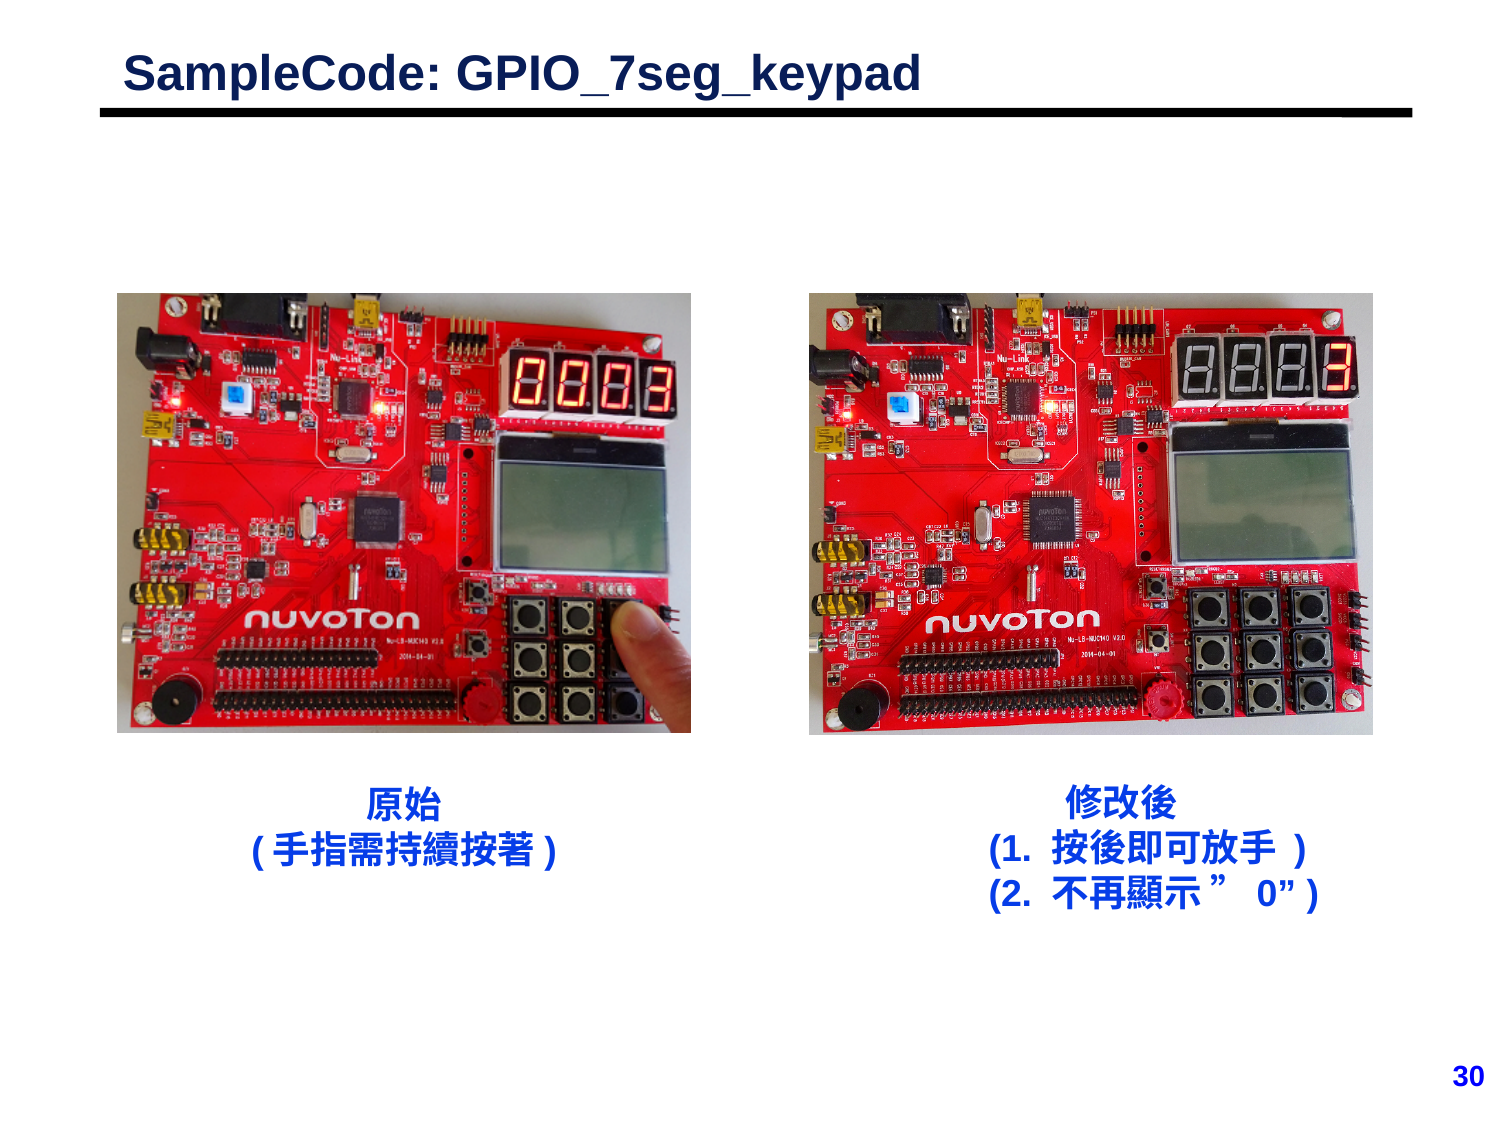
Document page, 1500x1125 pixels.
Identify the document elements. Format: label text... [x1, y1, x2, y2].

title SampleCode: GPIO_7seg_keypad [112, 44, 956, 106]
picture [117, 293, 692, 734]
text_box 30 [1187, 1049, 1500, 1125]
picture [808, 293, 1374, 736]
text_box 修改後 (1. 按後即可放手 ) (2. 不再顯示 ”0” ) [973, 771, 1334, 922]
text_box 原始 (手指需持續按著) [236, 773, 572, 878]
